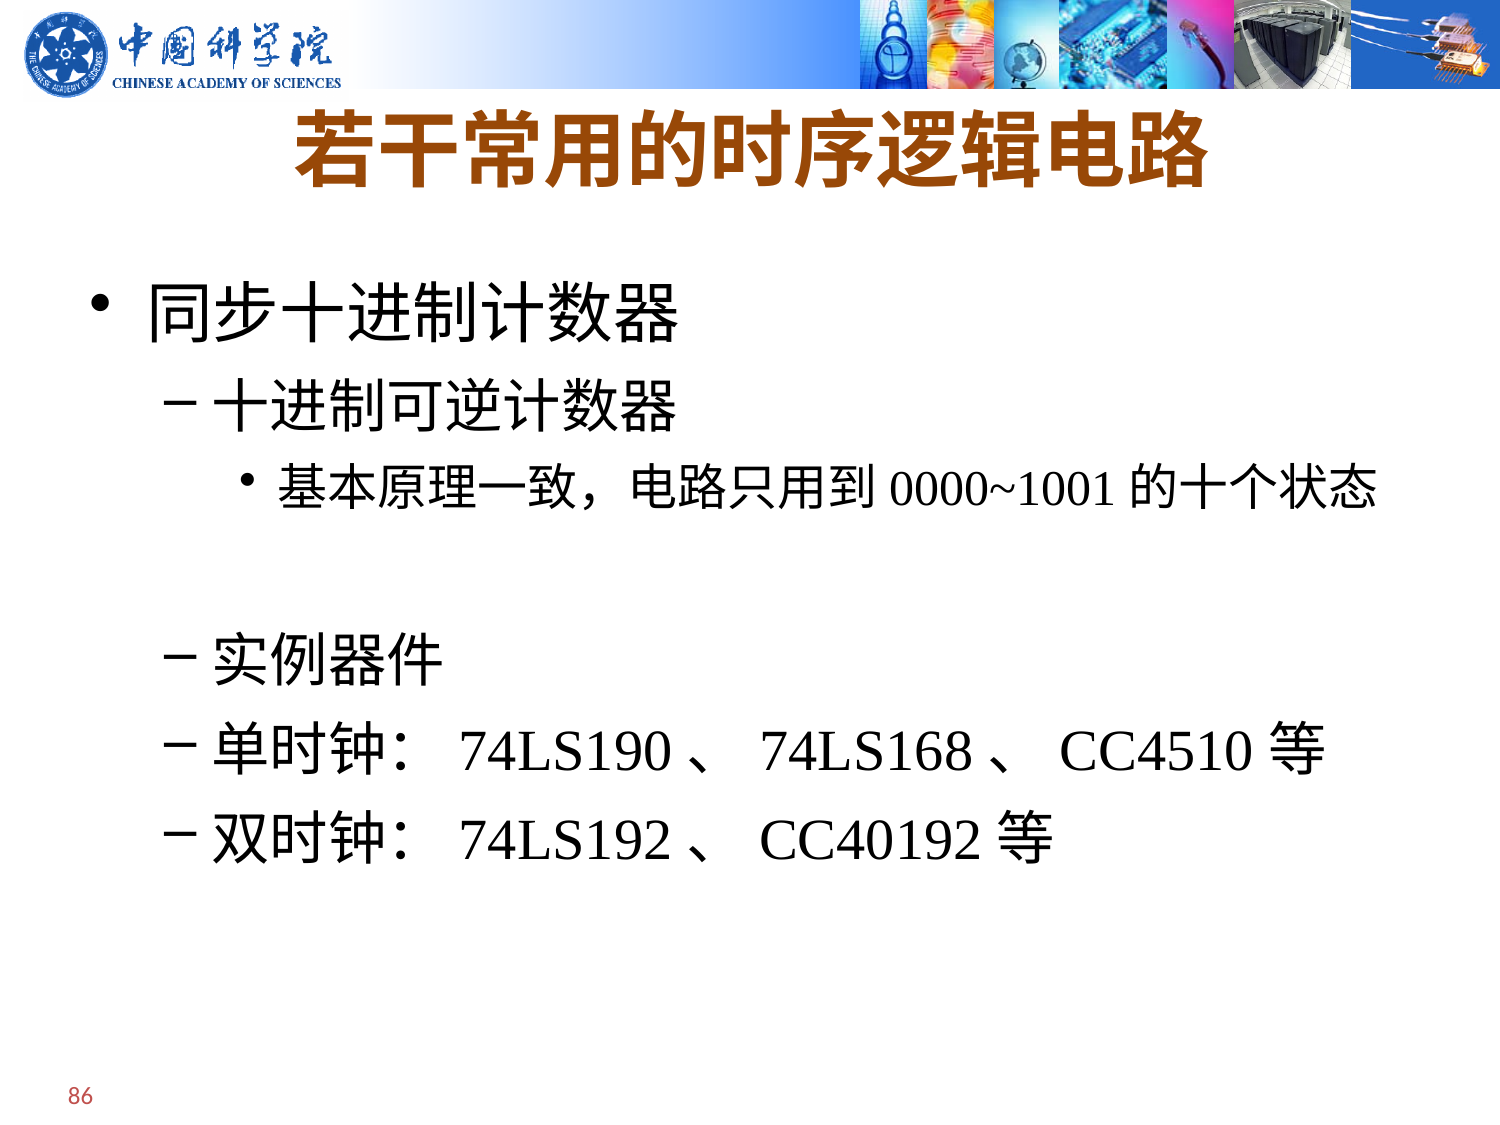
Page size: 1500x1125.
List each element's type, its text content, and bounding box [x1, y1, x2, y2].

picture [860, 0, 1500, 89]
title 若干常用的时序逻辑电路 [76, 90, 1427, 220]
picture [23, 10, 349, 102]
list 同步十进制计数器 十进制可逆计数器 基本原理一致，电路只用到0000~1001的十个状态 实例器件 单时钟：74LS190、74LS168、CC4510等 双时钟：74LS192、CC40192等 [75, 255, 1400, 1005]
